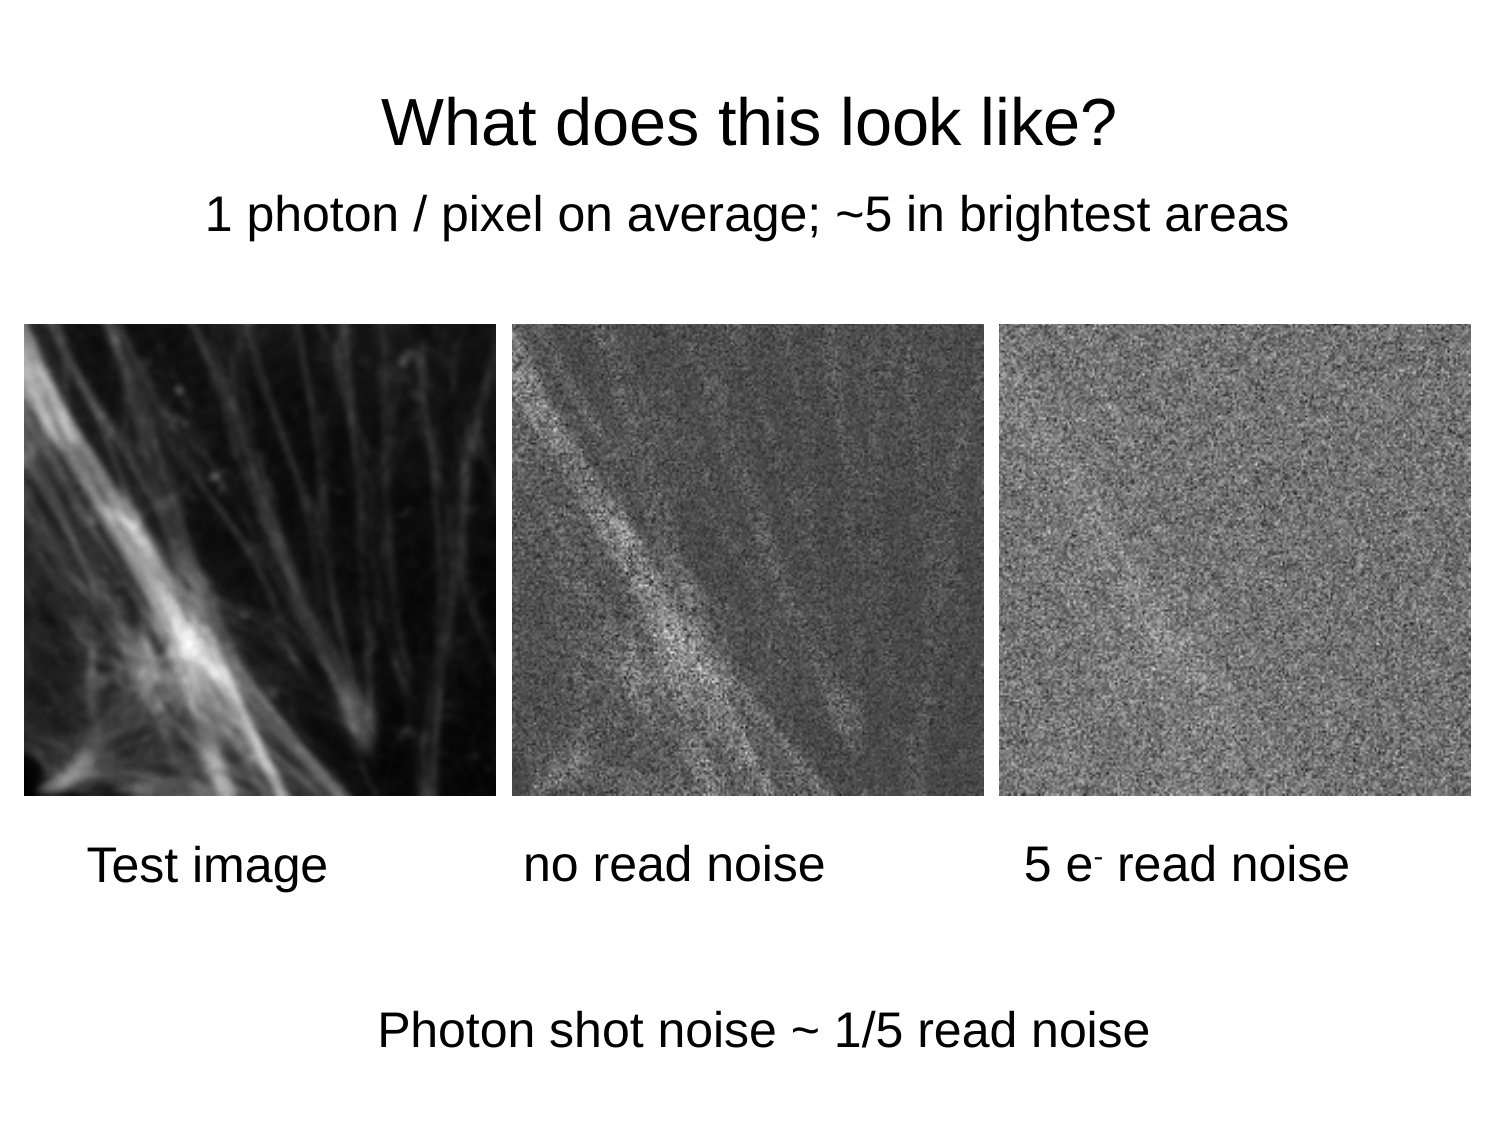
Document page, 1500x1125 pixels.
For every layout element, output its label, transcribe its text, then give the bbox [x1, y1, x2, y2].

title What does this look like? [74, 24, 1426, 174]
picture [999, 324, 1472, 797]
picture [24, 324, 497, 797]
text_box no read noise [508, 824, 954, 899]
text_box Test image [71, 824, 456, 900]
picture [512, 324, 984, 796]
text_box 5 e- read noise [1009, 824, 1478, 899]
text_box Photon shot noise ~ 1/5 read noise [362, 990, 1213, 1065]
text_box 1 photon / pixel on average; ~5 in brightest areas [47, 174, 1448, 249]
